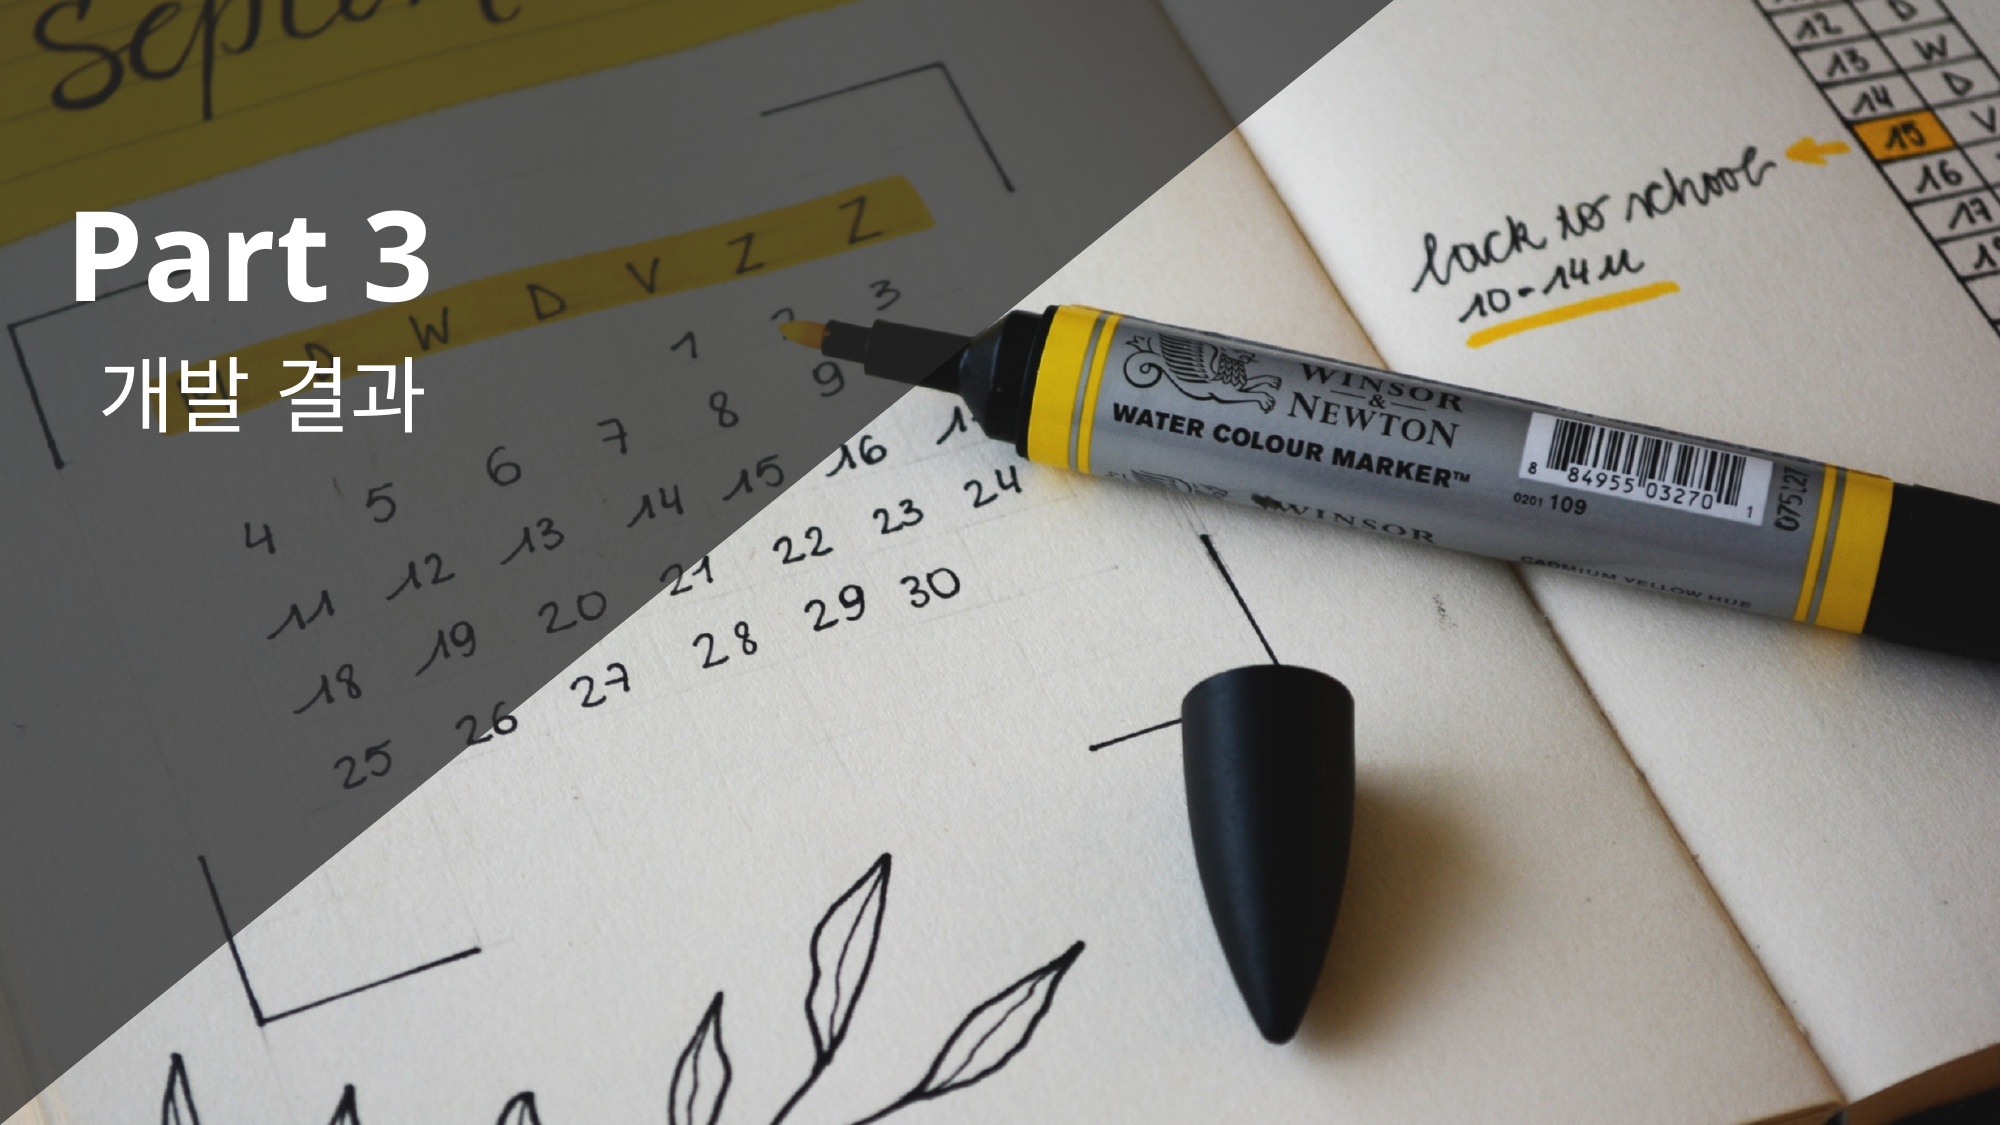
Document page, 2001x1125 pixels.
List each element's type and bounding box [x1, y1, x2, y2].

text_box [0, 0, 1394, 1125]
picture [1394, 0, 2000, 1125]
